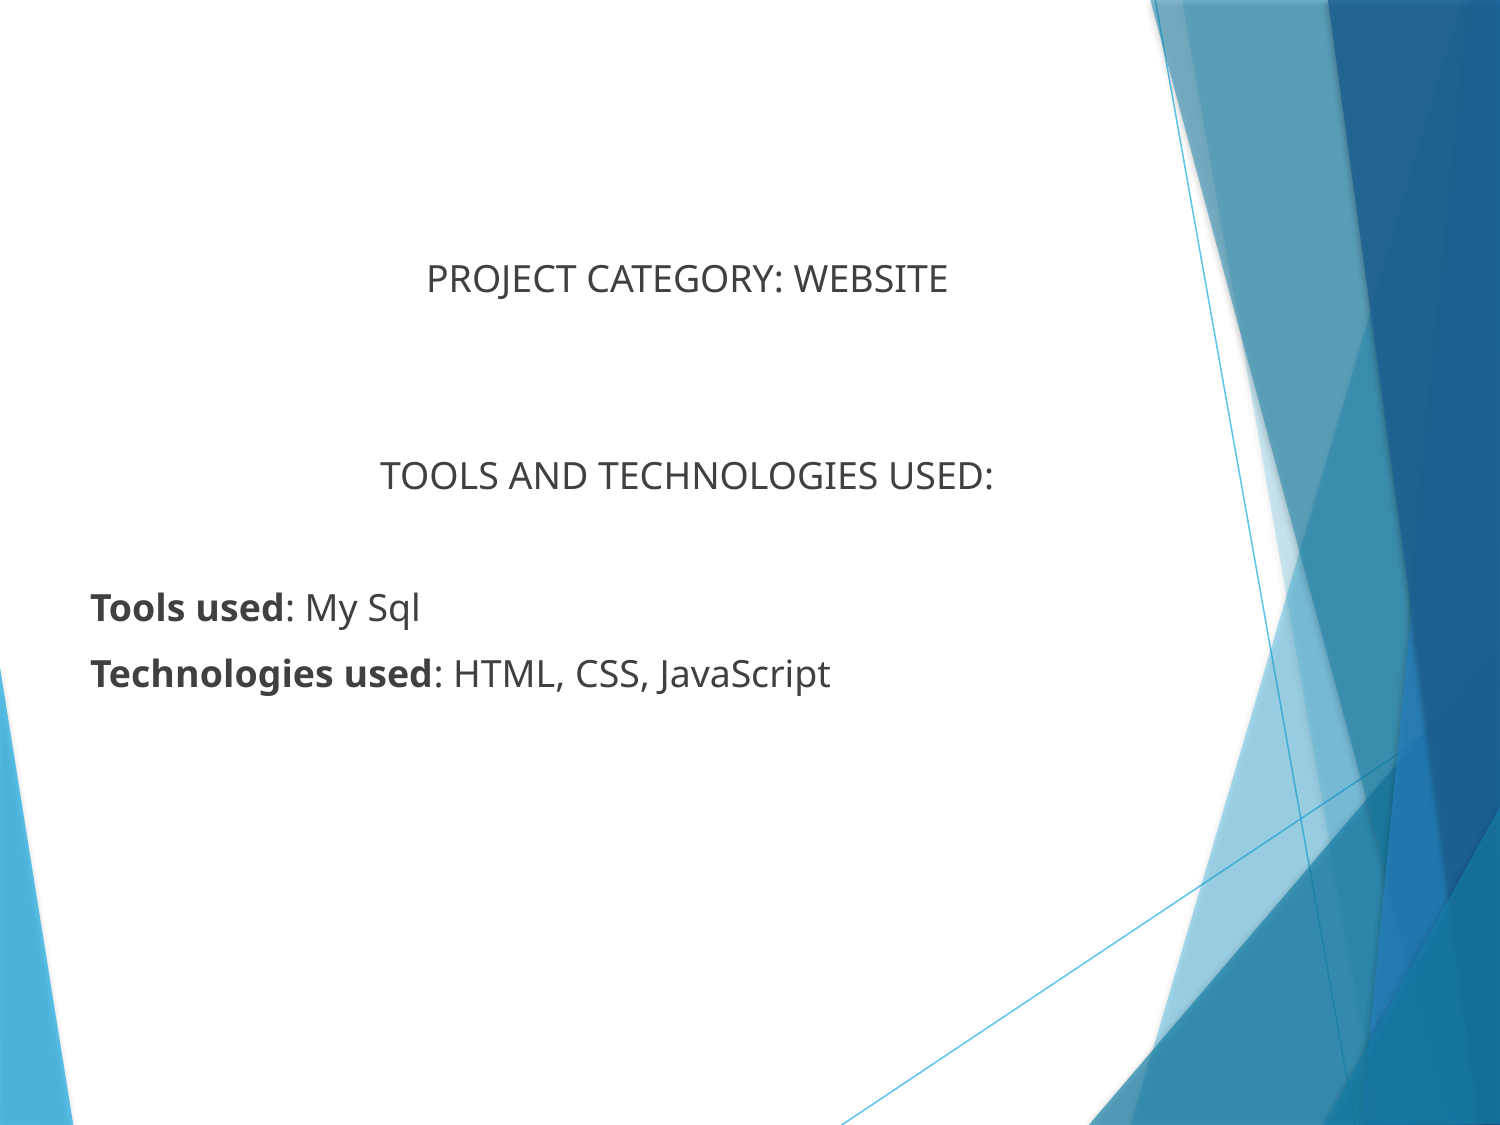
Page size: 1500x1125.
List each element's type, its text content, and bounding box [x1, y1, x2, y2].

list PROJECT CATEGORY: WEBSITE TOOLS AND TECHNOLOGIES USED: Tools used: My Sql Technologies used: HTML, CSS, JavaScript [75, 50, 1300, 1062]
